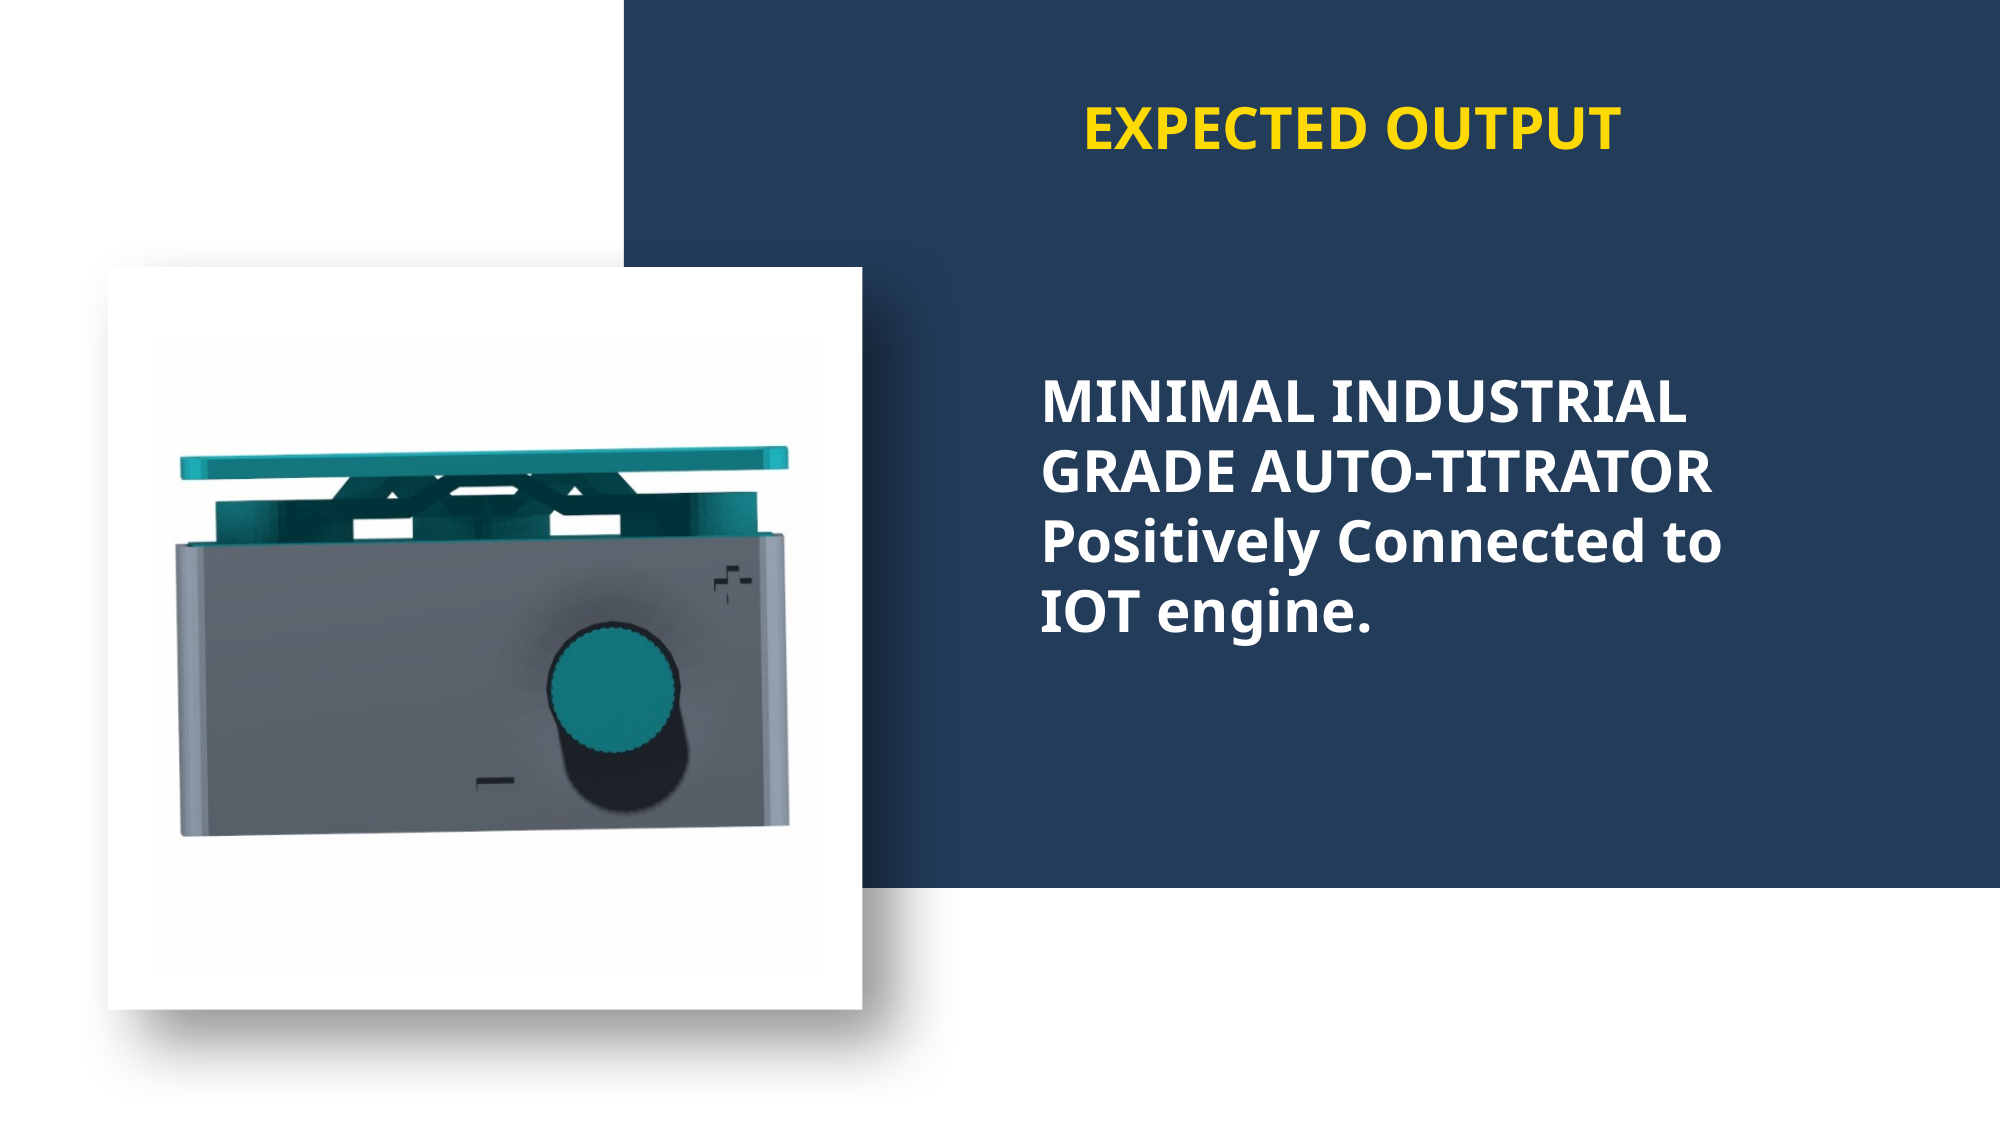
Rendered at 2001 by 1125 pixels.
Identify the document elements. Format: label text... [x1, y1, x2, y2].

text_box MINIMAL INDUSTRIAL GRADE AUTO-TITRATOR Positively Connected to IOT engine. [1025, 356, 1761, 722]
picture [152, 336, 819, 974]
text_box EXPECTED OUTPUT [1067, 84, 2000, 169]
